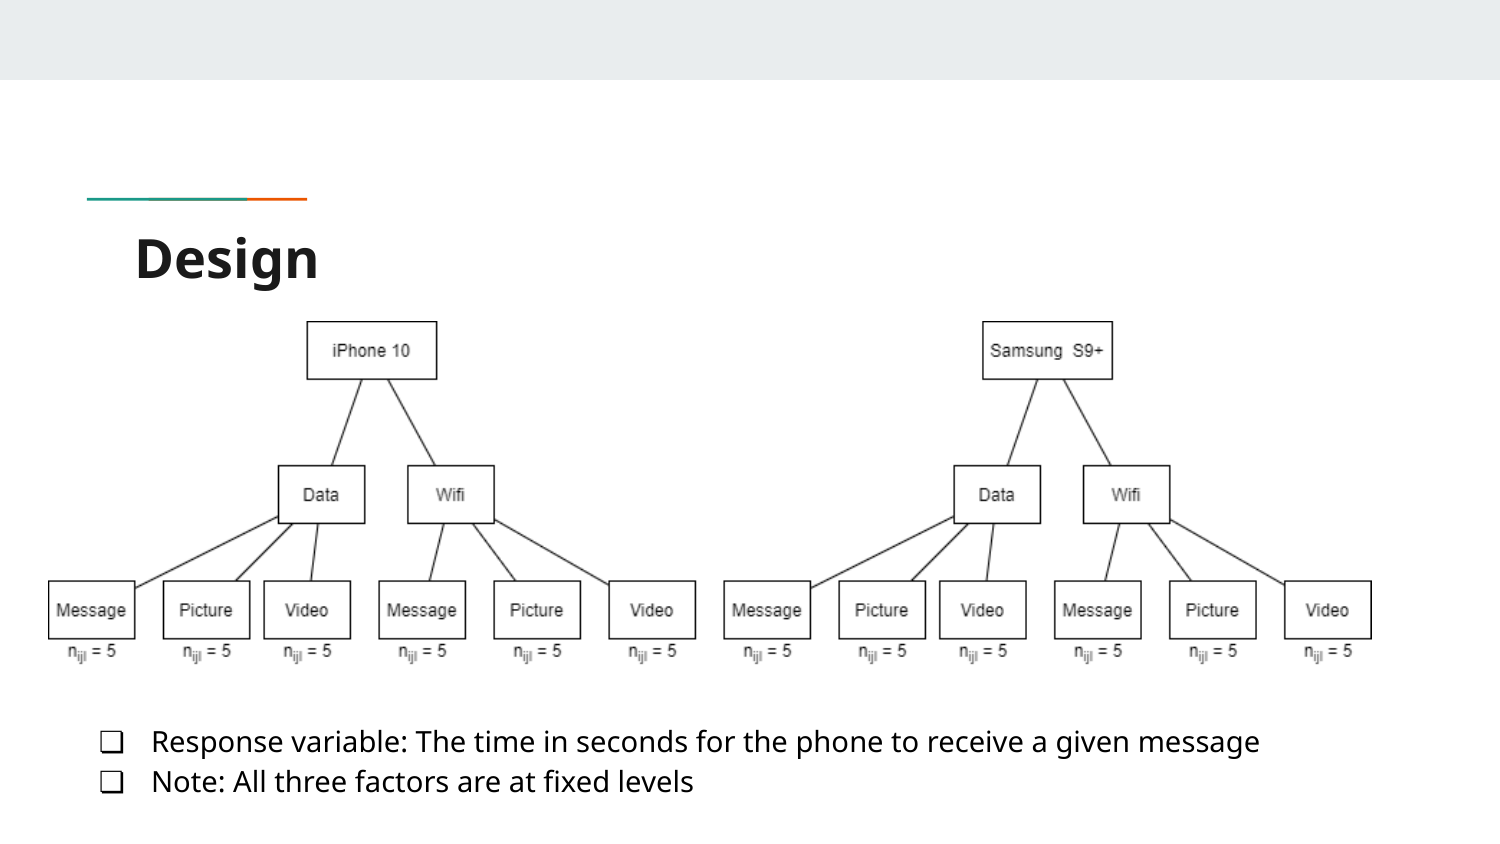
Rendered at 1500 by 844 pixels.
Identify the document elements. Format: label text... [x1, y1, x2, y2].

title Design [119, 209, 662, 320]
text_box Response variable: The time in seconds for the phone to receive a given message Note: All three factors are at fixed levels [61, 703, 1297, 799]
picture [48, 321, 1373, 670]
